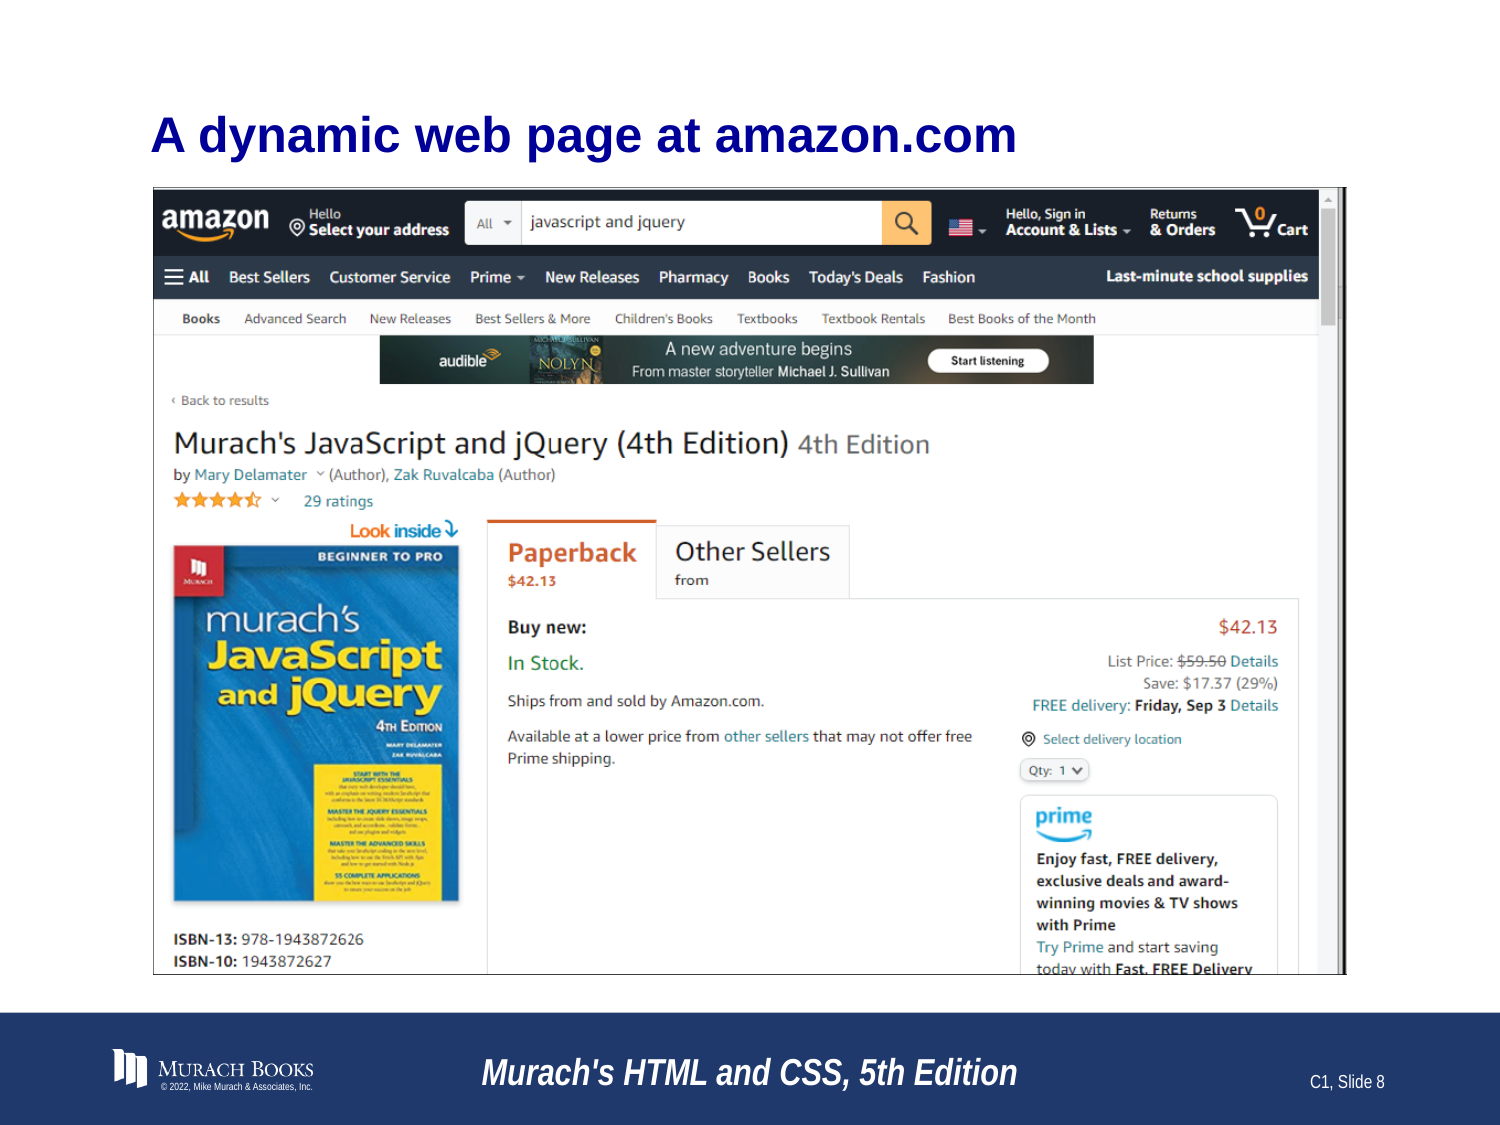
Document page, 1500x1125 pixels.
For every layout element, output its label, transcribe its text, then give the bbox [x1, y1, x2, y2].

slide_number C1, Slide 8 [1087, 1025, 1400, 1100]
footer © 2022, Mike Murach & Associates, Inc. [12, 1025, 463, 1100]
title A dynamic web page at amazon.com [150, 102, 1350, 164]
slide_number Murach's HTML and CSS, 5th Edition [463, 1025, 1050, 1100]
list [153, 187, 1347, 976]
